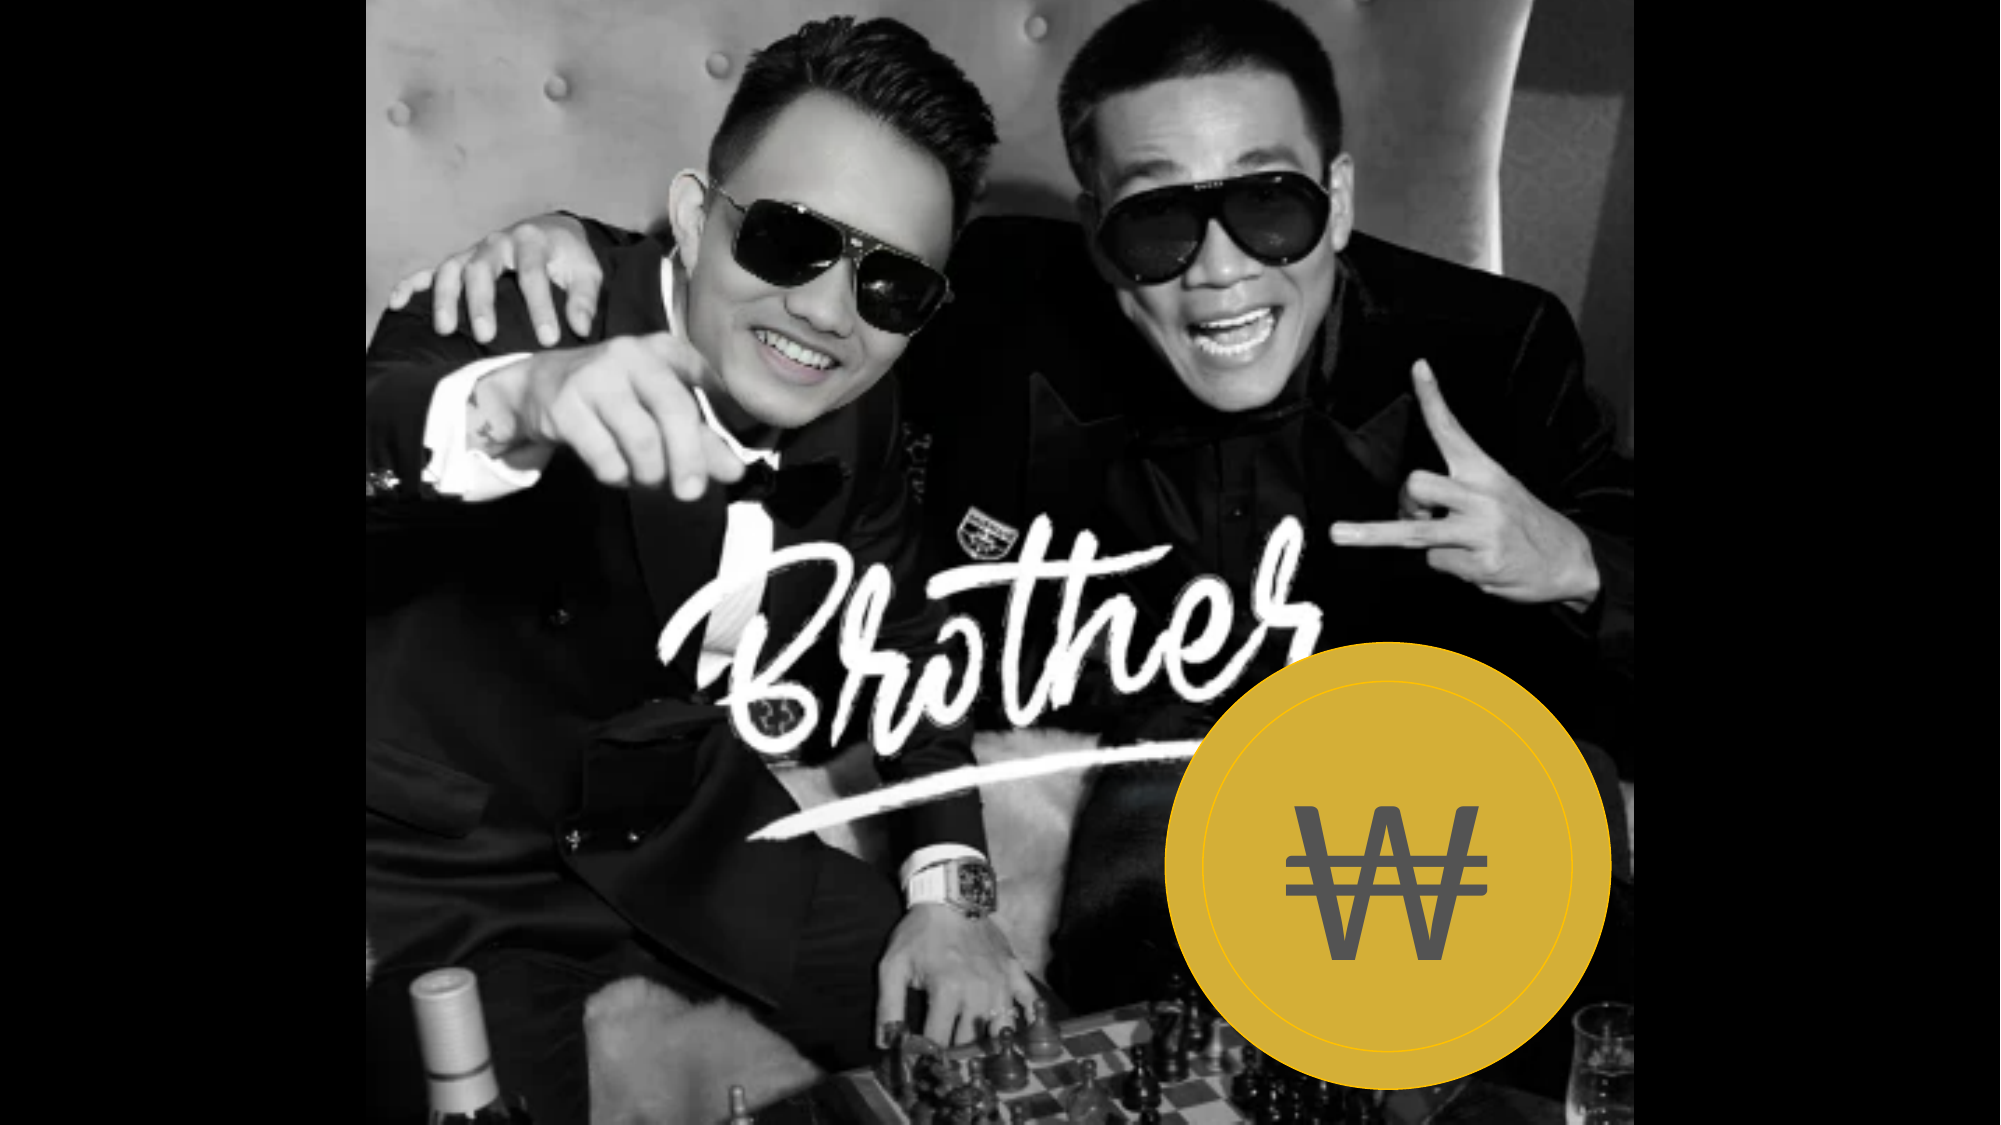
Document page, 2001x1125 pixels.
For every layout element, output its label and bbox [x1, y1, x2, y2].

text_box [1165, 642, 1611, 1090]
picture [366, 0, 1634, 1125]
